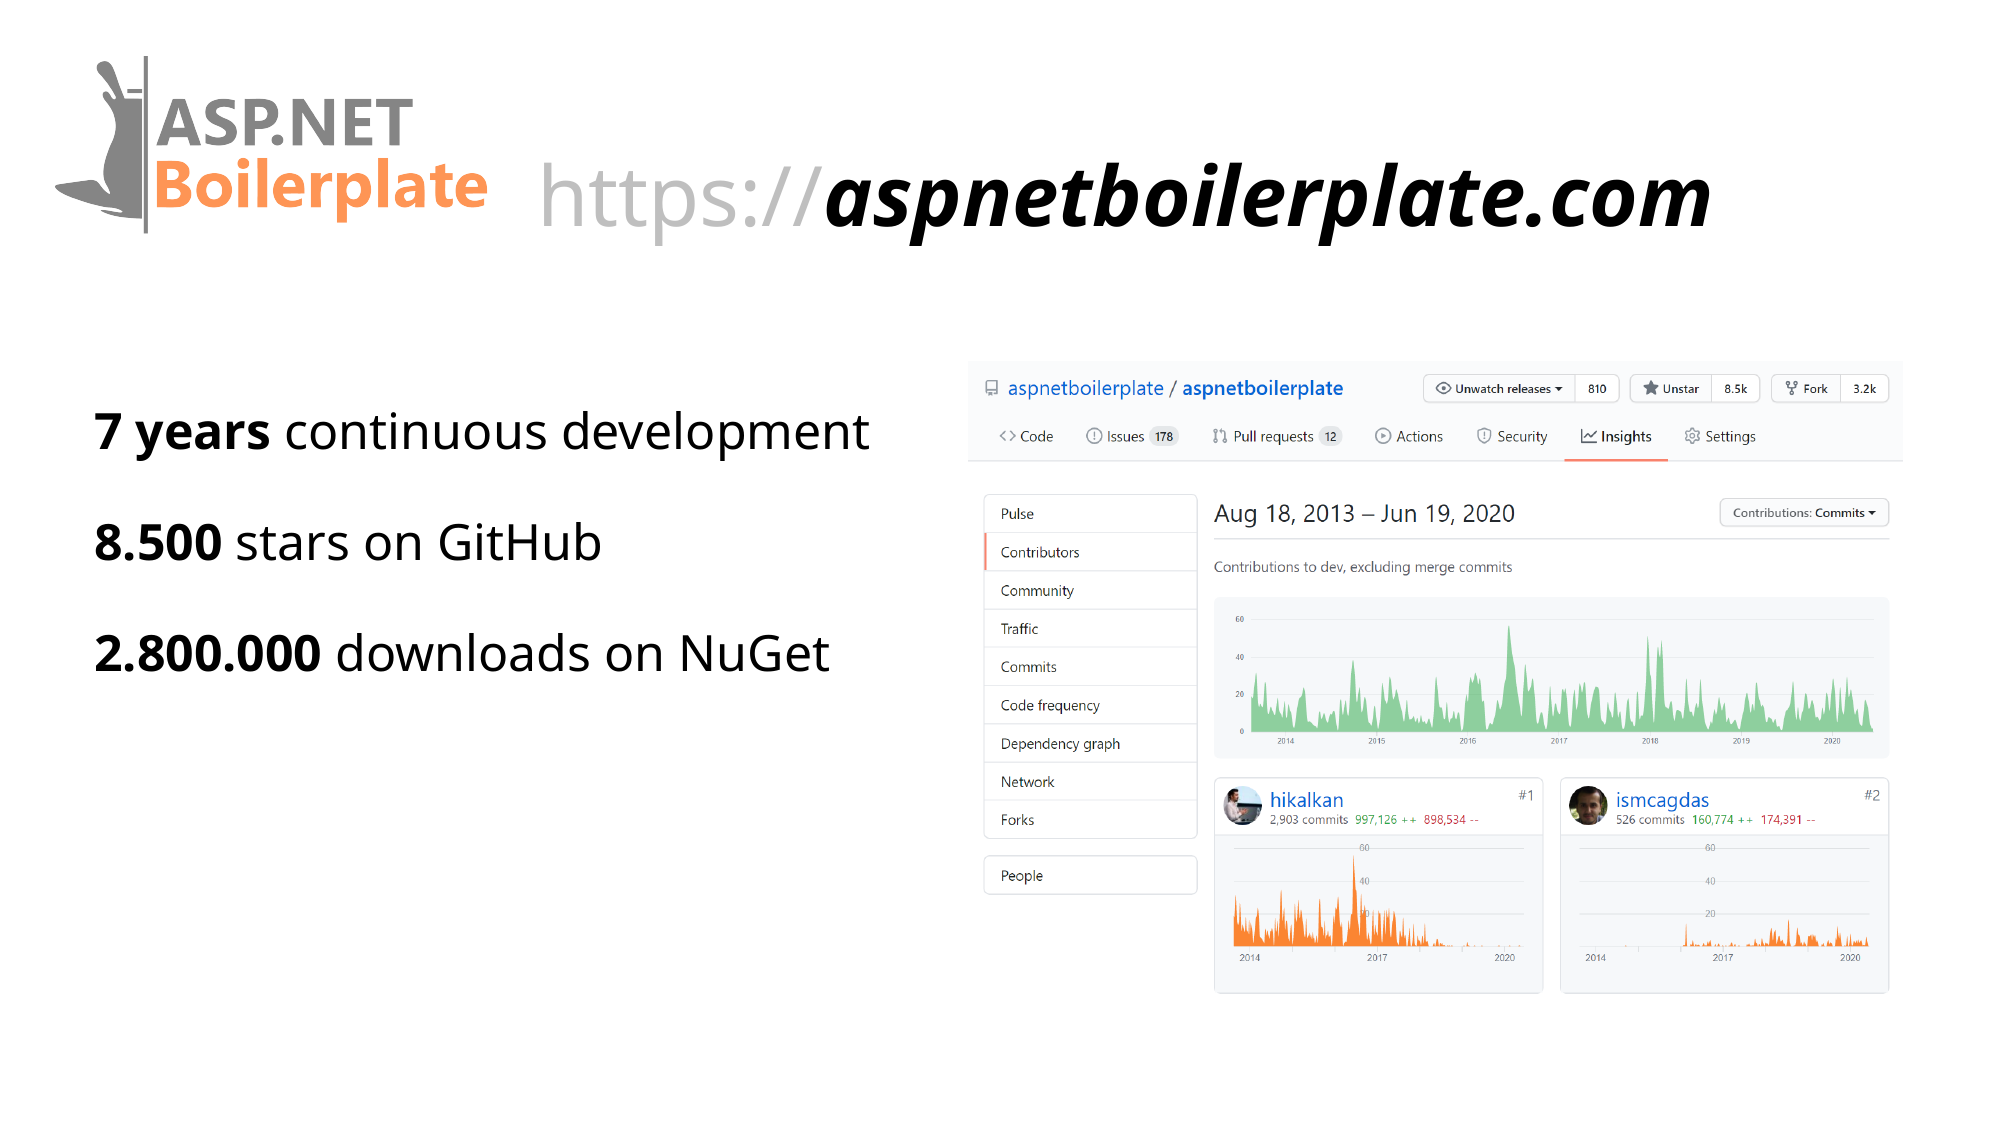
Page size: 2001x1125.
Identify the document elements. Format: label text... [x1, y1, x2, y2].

list 7 years continuous development 8.500 stars on GitHub 2.800.000 downloads on NuGet [79, 361, 898, 884]
title https://aspnetboilerplate.com [0, 59, 2000, 278]
picture [968, 361, 1903, 1001]
picture [43, 39, 499, 248]
